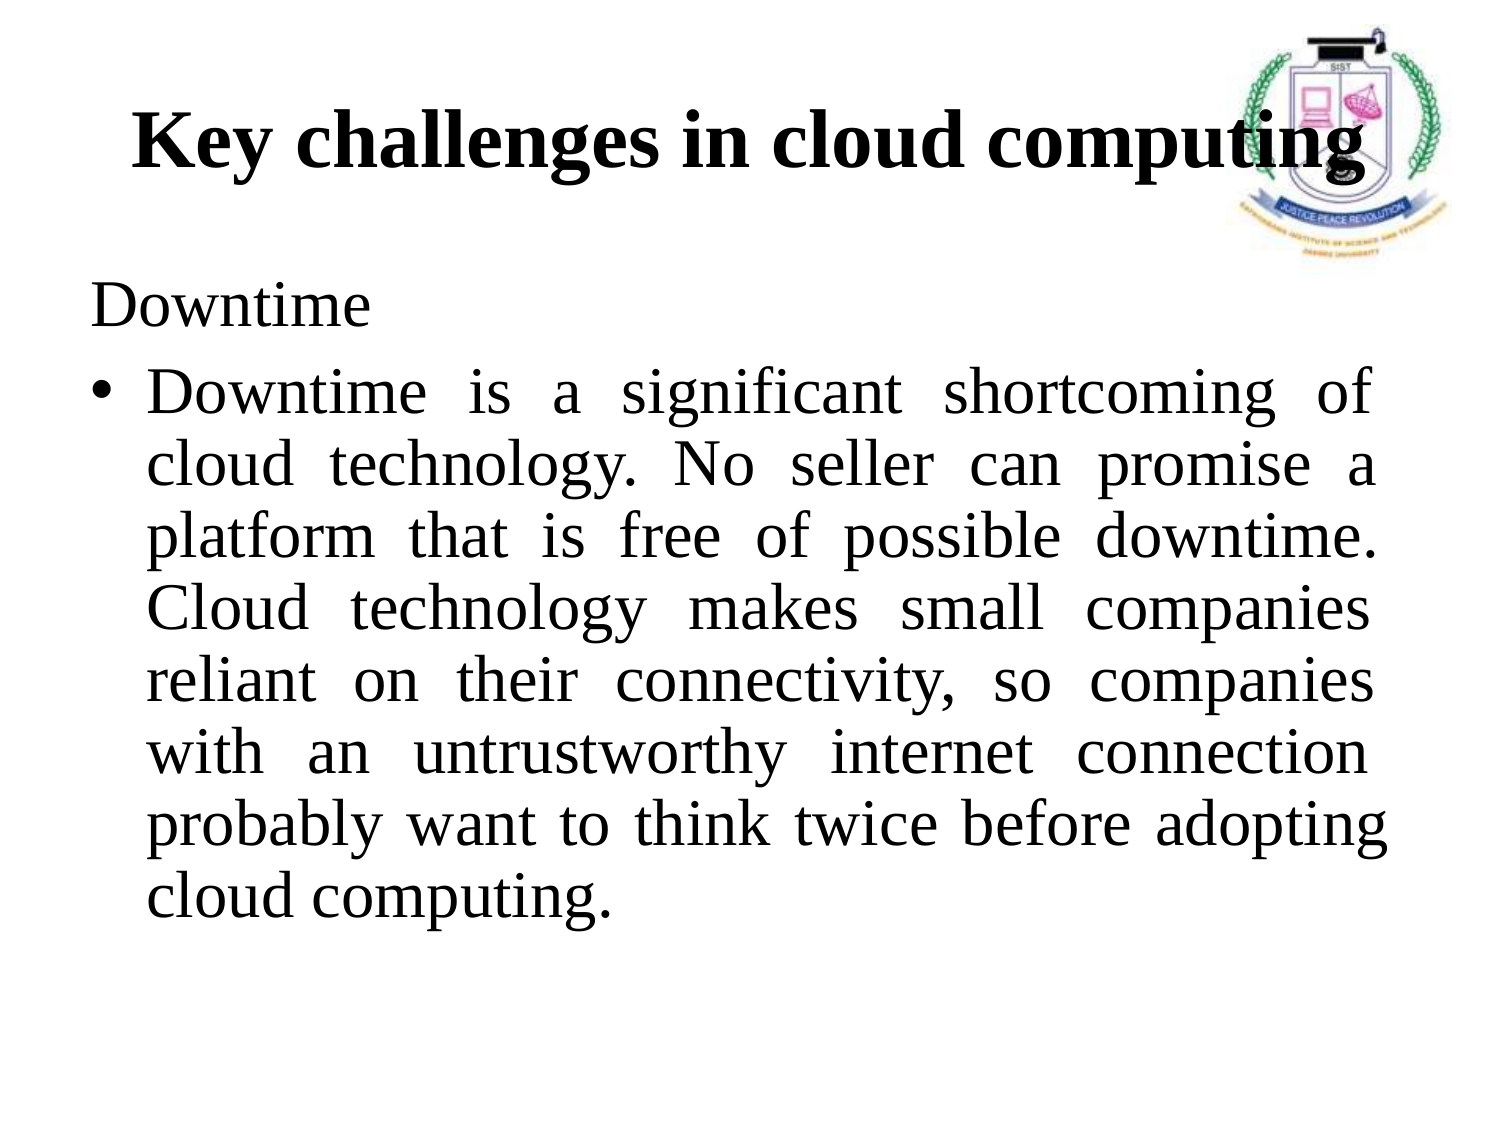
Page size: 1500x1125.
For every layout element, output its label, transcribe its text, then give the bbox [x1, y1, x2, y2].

text_box Downtime Downtime is a significant shortcoming of cloud technology. No seller can promise a platform that is free of possible downtime. Cloud technology makes small companies reliant on their connectivity, so companies with an untrustworthy internet connection probably want to think twice before adopting cloud computing. [87, 249, 1416, 932]
picture [1226, 24, 1452, 276]
title Key challenges in cloud computing [129, 81, 1371, 249]
